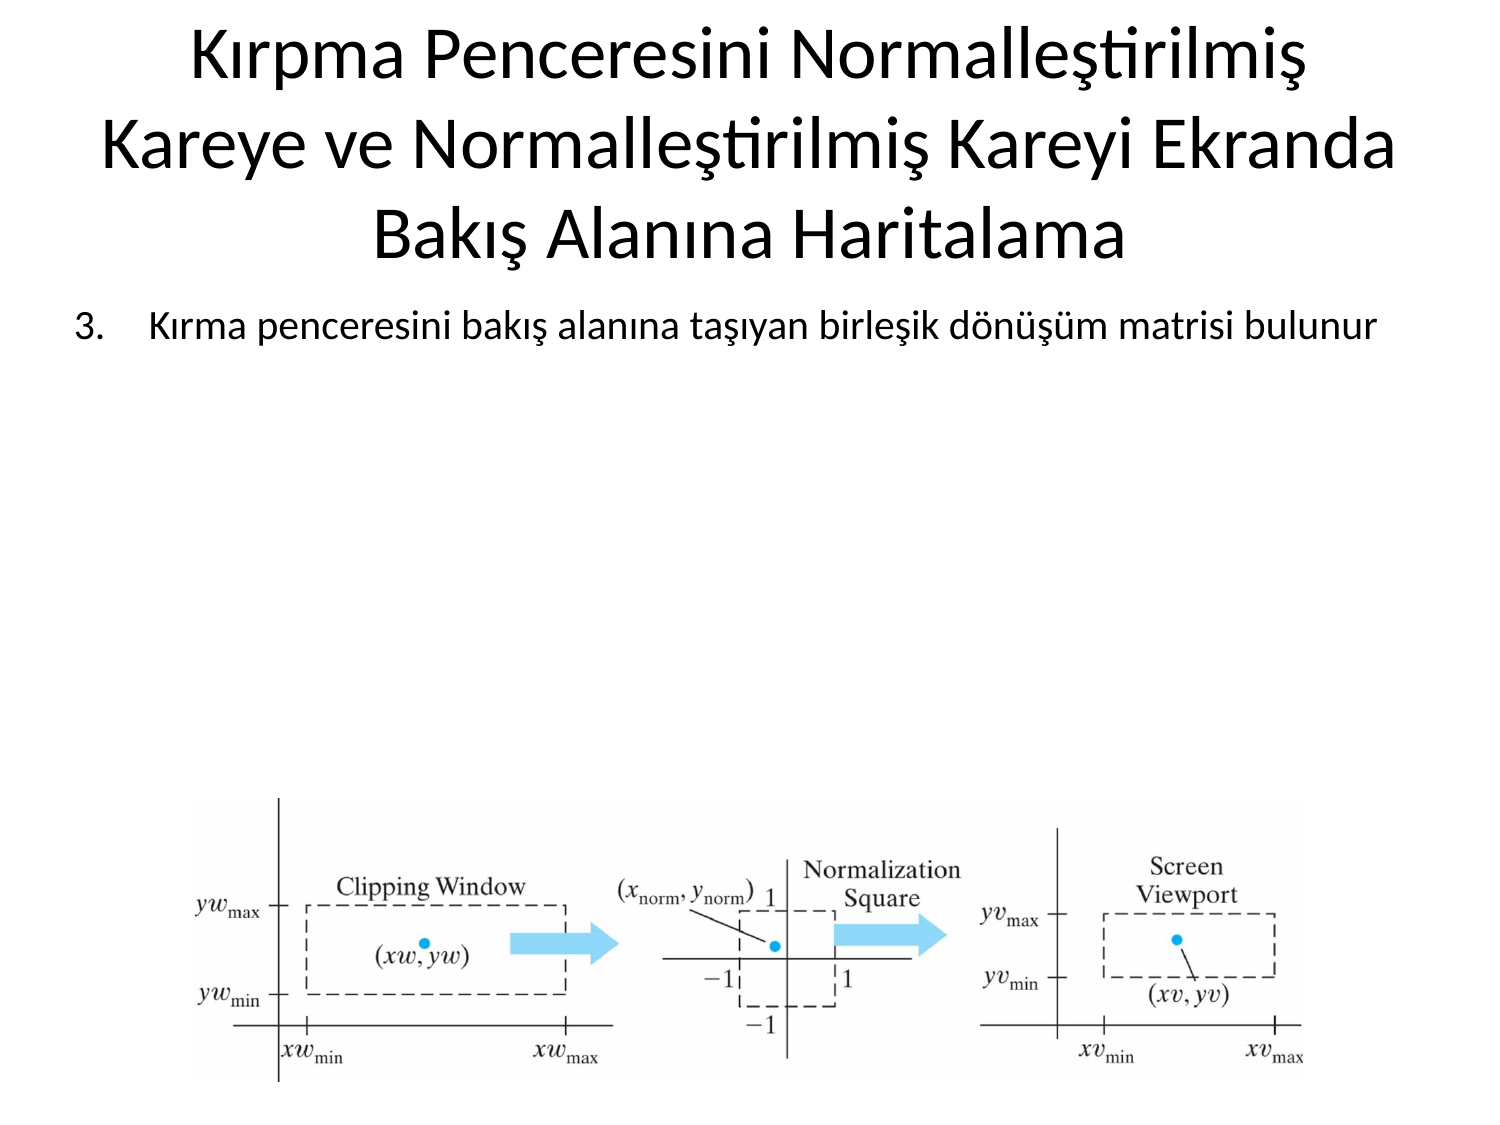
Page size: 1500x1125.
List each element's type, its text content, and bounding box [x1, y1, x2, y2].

title Kırpma Penceresini Normalleştirilmiş Kareye ve Normalleştirilmiş Kareyi Ekranda Bakış Alanına Haritalama [75, 45, 1425, 233]
picture [194, 798, 1304, 1082]
